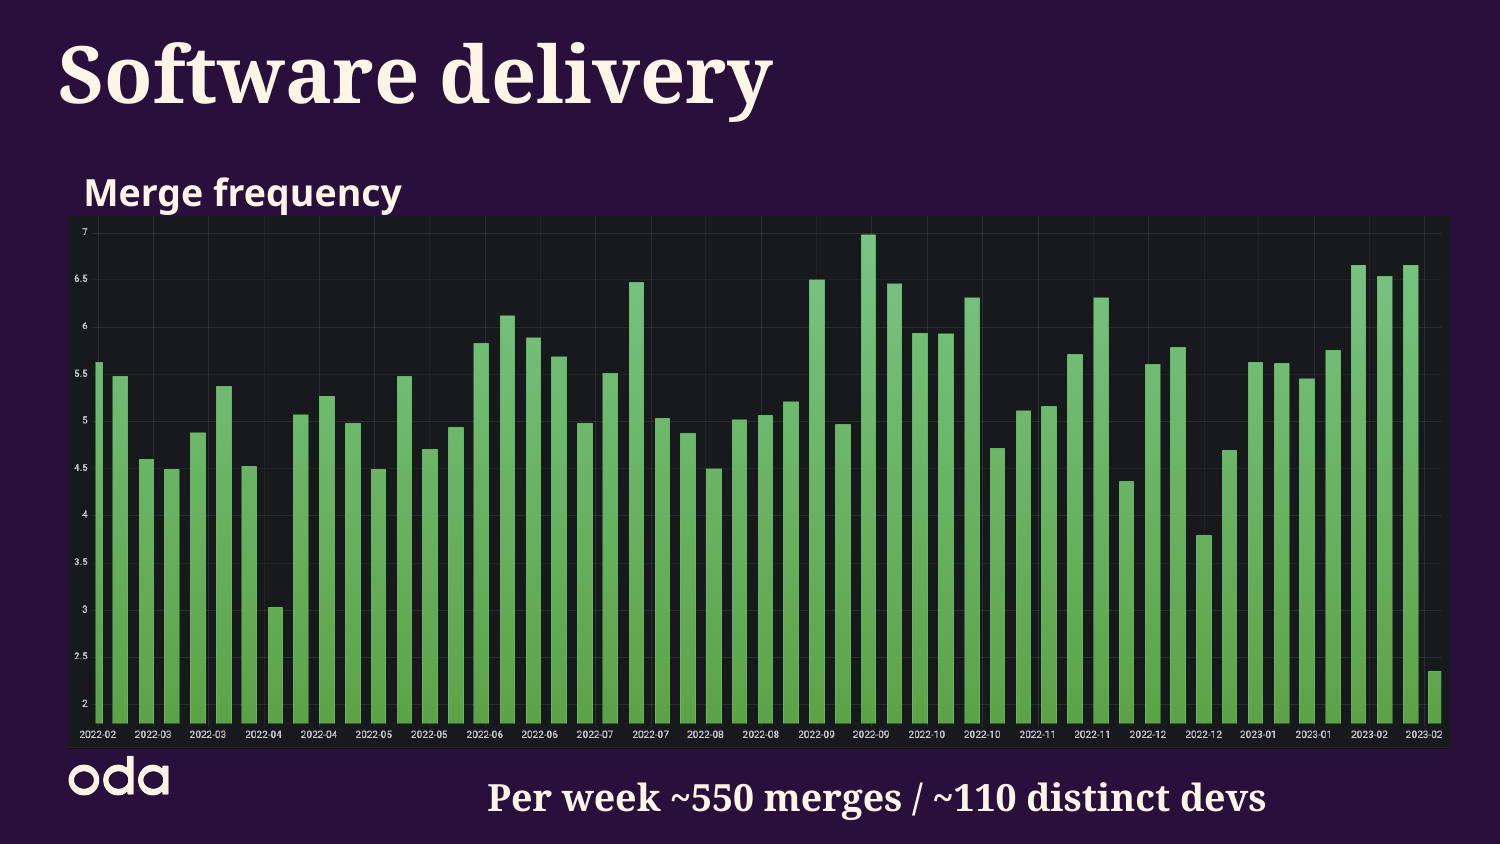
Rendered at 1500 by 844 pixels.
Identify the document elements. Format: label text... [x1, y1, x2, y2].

title Merge frequency [68, 153, 954, 216]
text_box Per week ~550 merges / ~110 distinct devs [472, 759, 1459, 835]
title Software delivery [43, 9, 929, 181]
picture [6, 216, 1451, 844]
